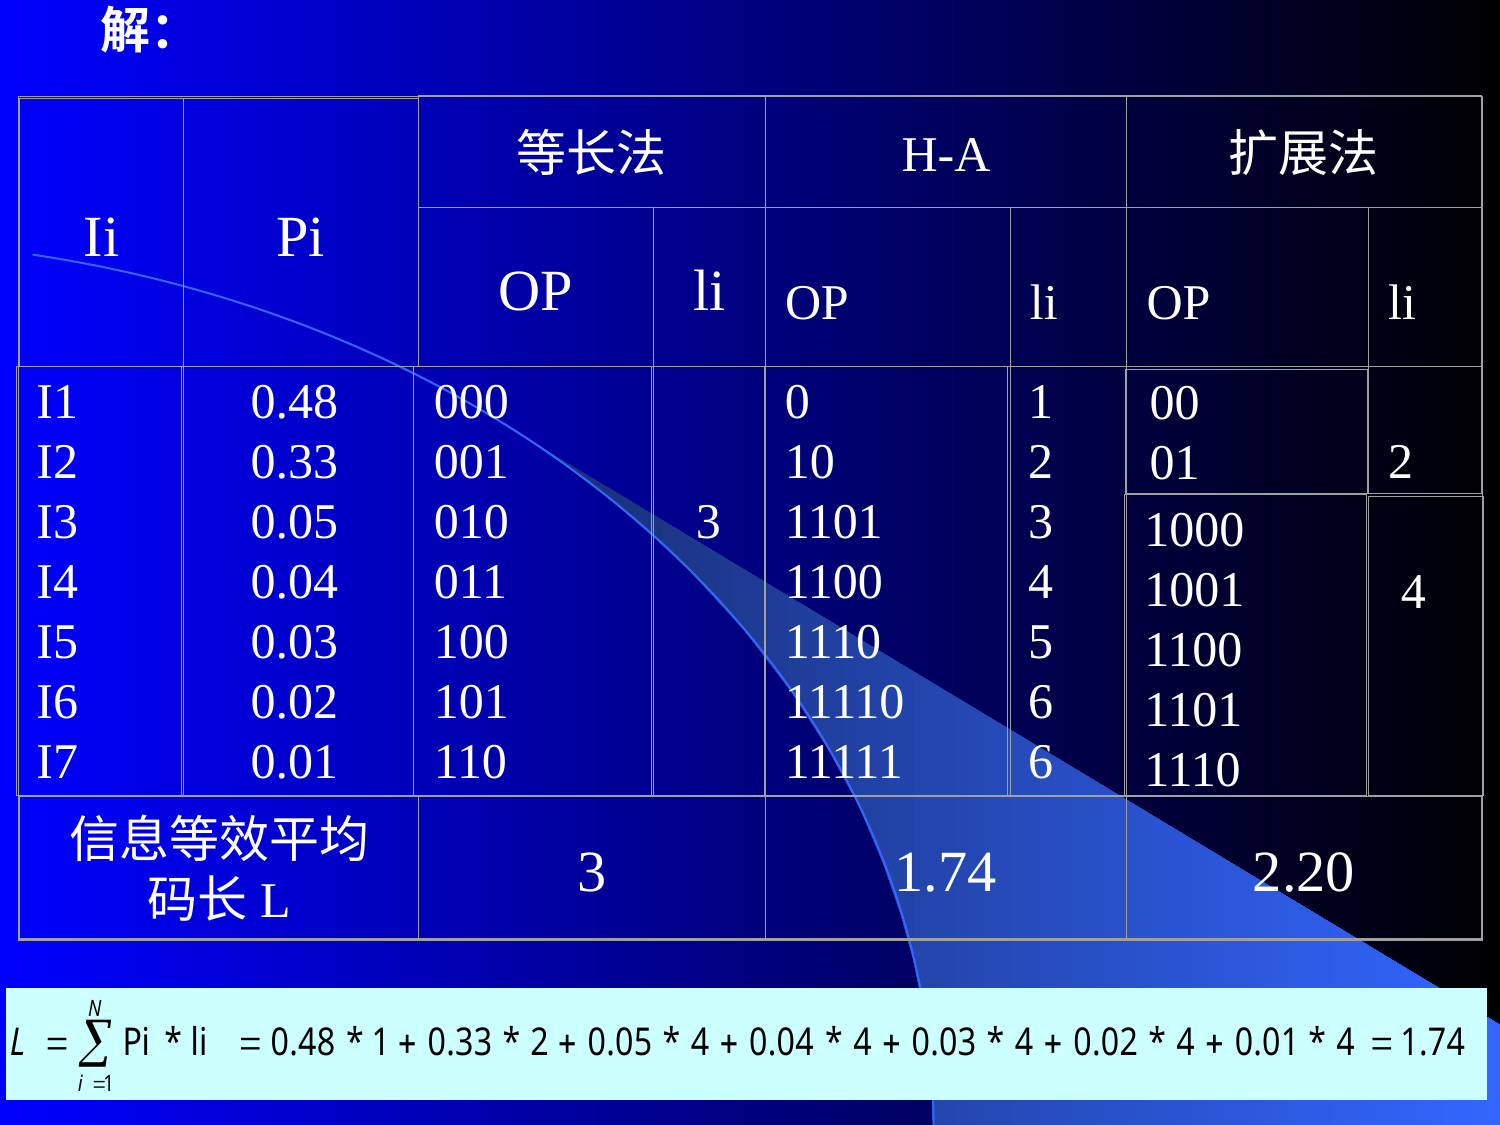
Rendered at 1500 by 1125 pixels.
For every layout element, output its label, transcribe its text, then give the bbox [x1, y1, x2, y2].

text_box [1368, 207, 1482, 366]
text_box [764, 94, 1125, 206]
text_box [1125, 367, 1366, 493]
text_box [651, 366, 763, 794]
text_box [1124, 494, 1367, 794]
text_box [183, 98, 414, 365]
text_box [1368, 366, 1482, 494]
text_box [764, 207, 1008, 365]
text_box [1367, 496, 1484, 796]
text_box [1126, 94, 1482, 207]
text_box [1009, 207, 1125, 365]
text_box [1007, 366, 1126, 794]
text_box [1126, 207, 1367, 366]
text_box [653, 207, 763, 365]
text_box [764, 366, 1006, 794]
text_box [418, 207, 652, 365]
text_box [19, 98, 182, 365]
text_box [16, 366, 179, 797]
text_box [413, 366, 649, 794]
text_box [418, 796, 762, 939]
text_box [19, 796, 416, 939]
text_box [5, 987, 1488, 1100]
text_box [764, 796, 1124, 939]
text_box 解： [85, 0, 216, 66]
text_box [180, 366, 412, 794]
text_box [418, 94, 763, 207]
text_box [1126, 796, 1482, 939]
